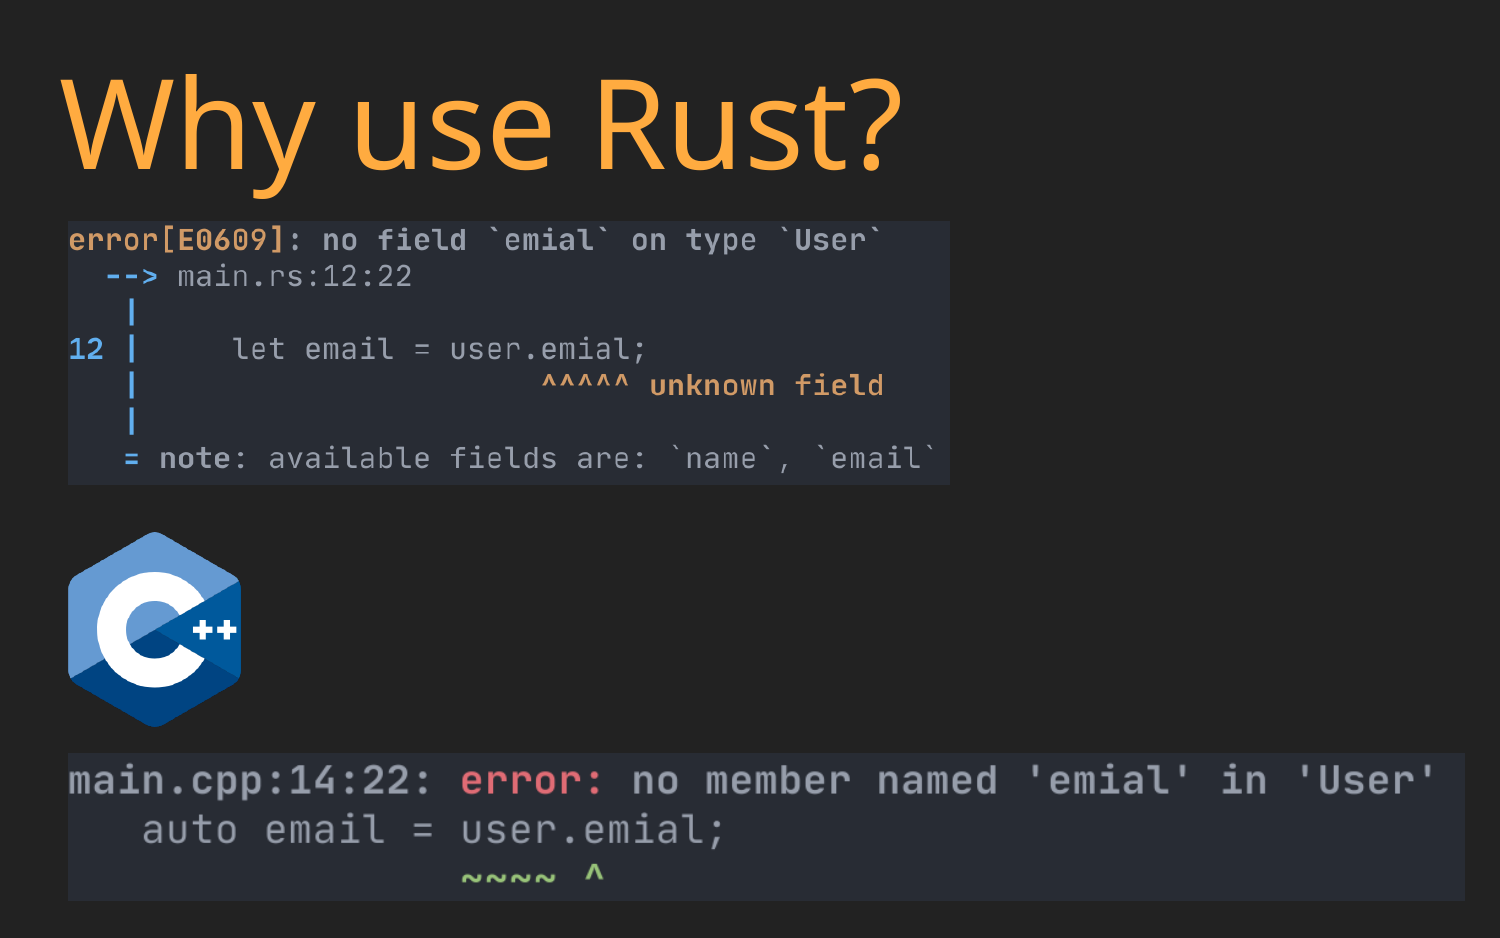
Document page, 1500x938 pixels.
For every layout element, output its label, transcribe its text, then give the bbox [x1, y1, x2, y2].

picture [67, 532, 241, 727]
text_box Why use Rust? [44, 0, 1500, 240]
picture [67, 753, 1466, 902]
picture [67, 220, 951, 485]
